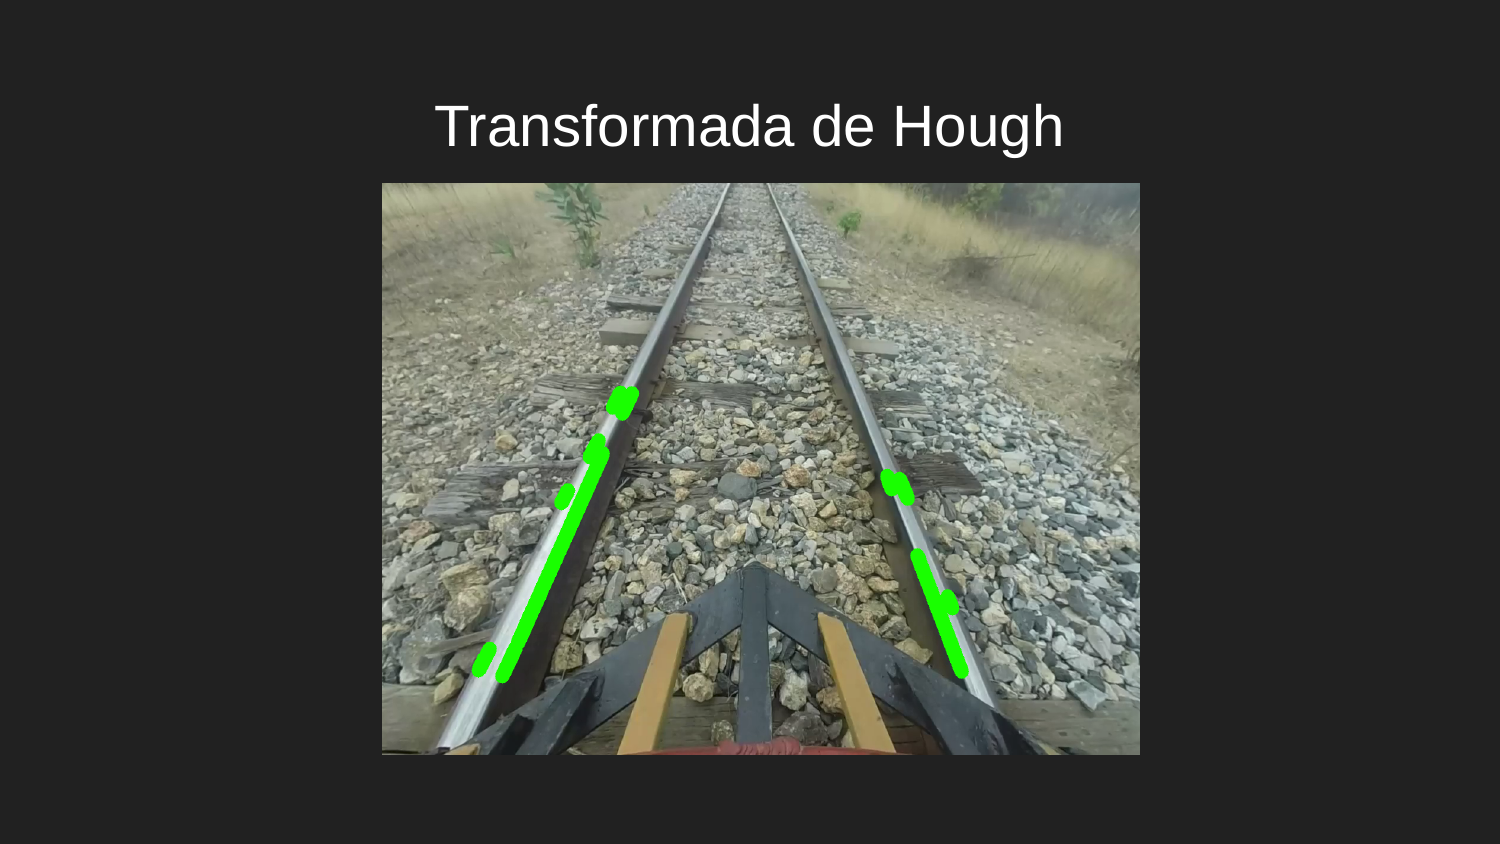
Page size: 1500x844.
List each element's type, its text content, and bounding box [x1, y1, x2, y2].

picture [382, 182, 1141, 756]
title Transformada de Hough [51, 72, 1449, 167]
